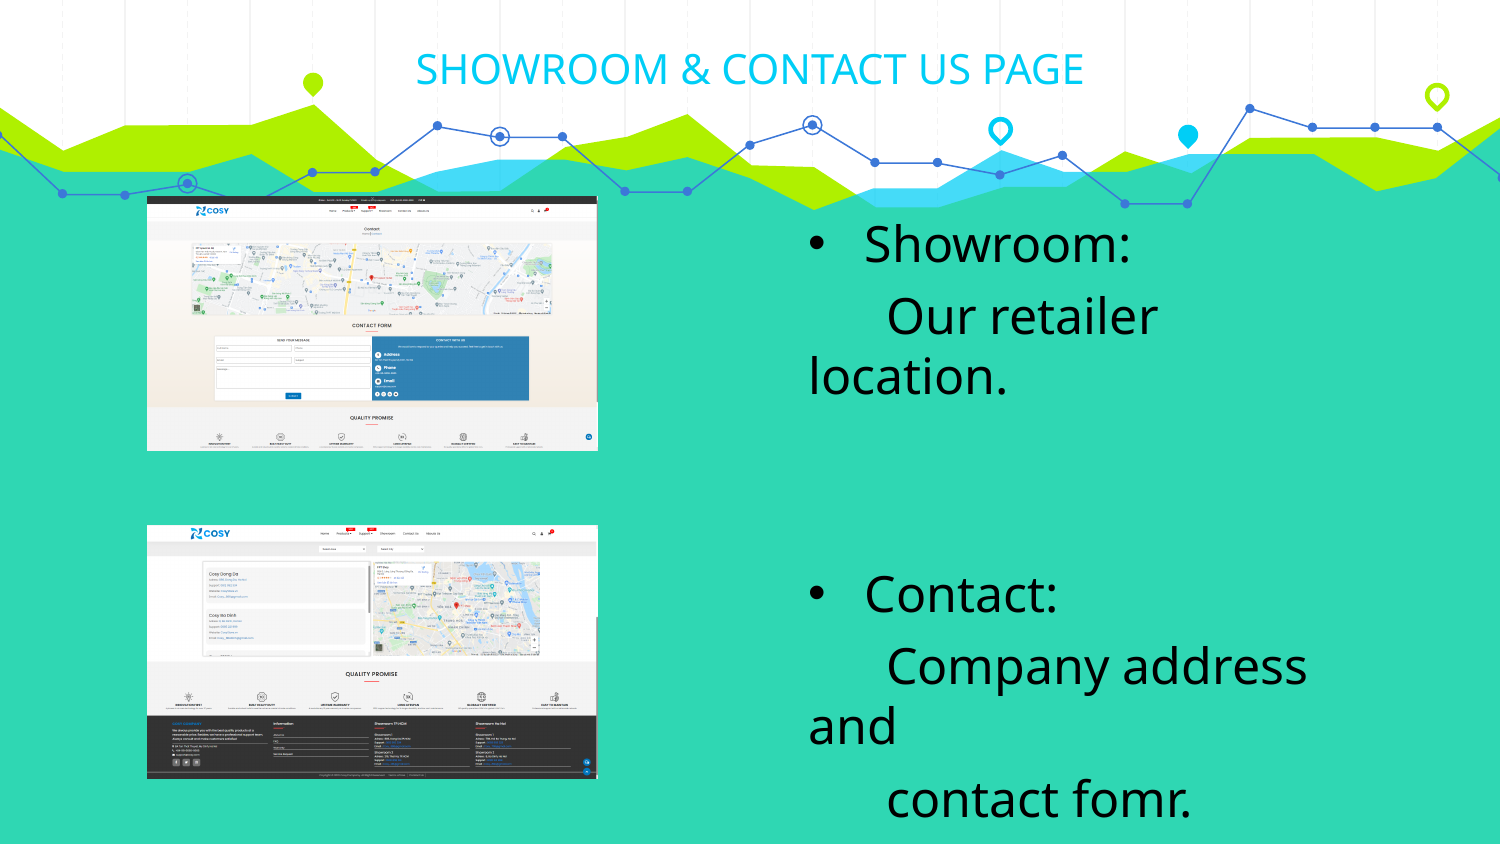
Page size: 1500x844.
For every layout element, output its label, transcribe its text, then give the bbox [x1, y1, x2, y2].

picture [147, 524, 598, 779]
picture [147, 196, 598, 451]
text_box SHOWROOM & CONTACT US PAGE [176, 0, 1324, 108]
text_box Showroom: Our retailer location. Contact: Company address and contact fomr. [793, 197, 1384, 804]
